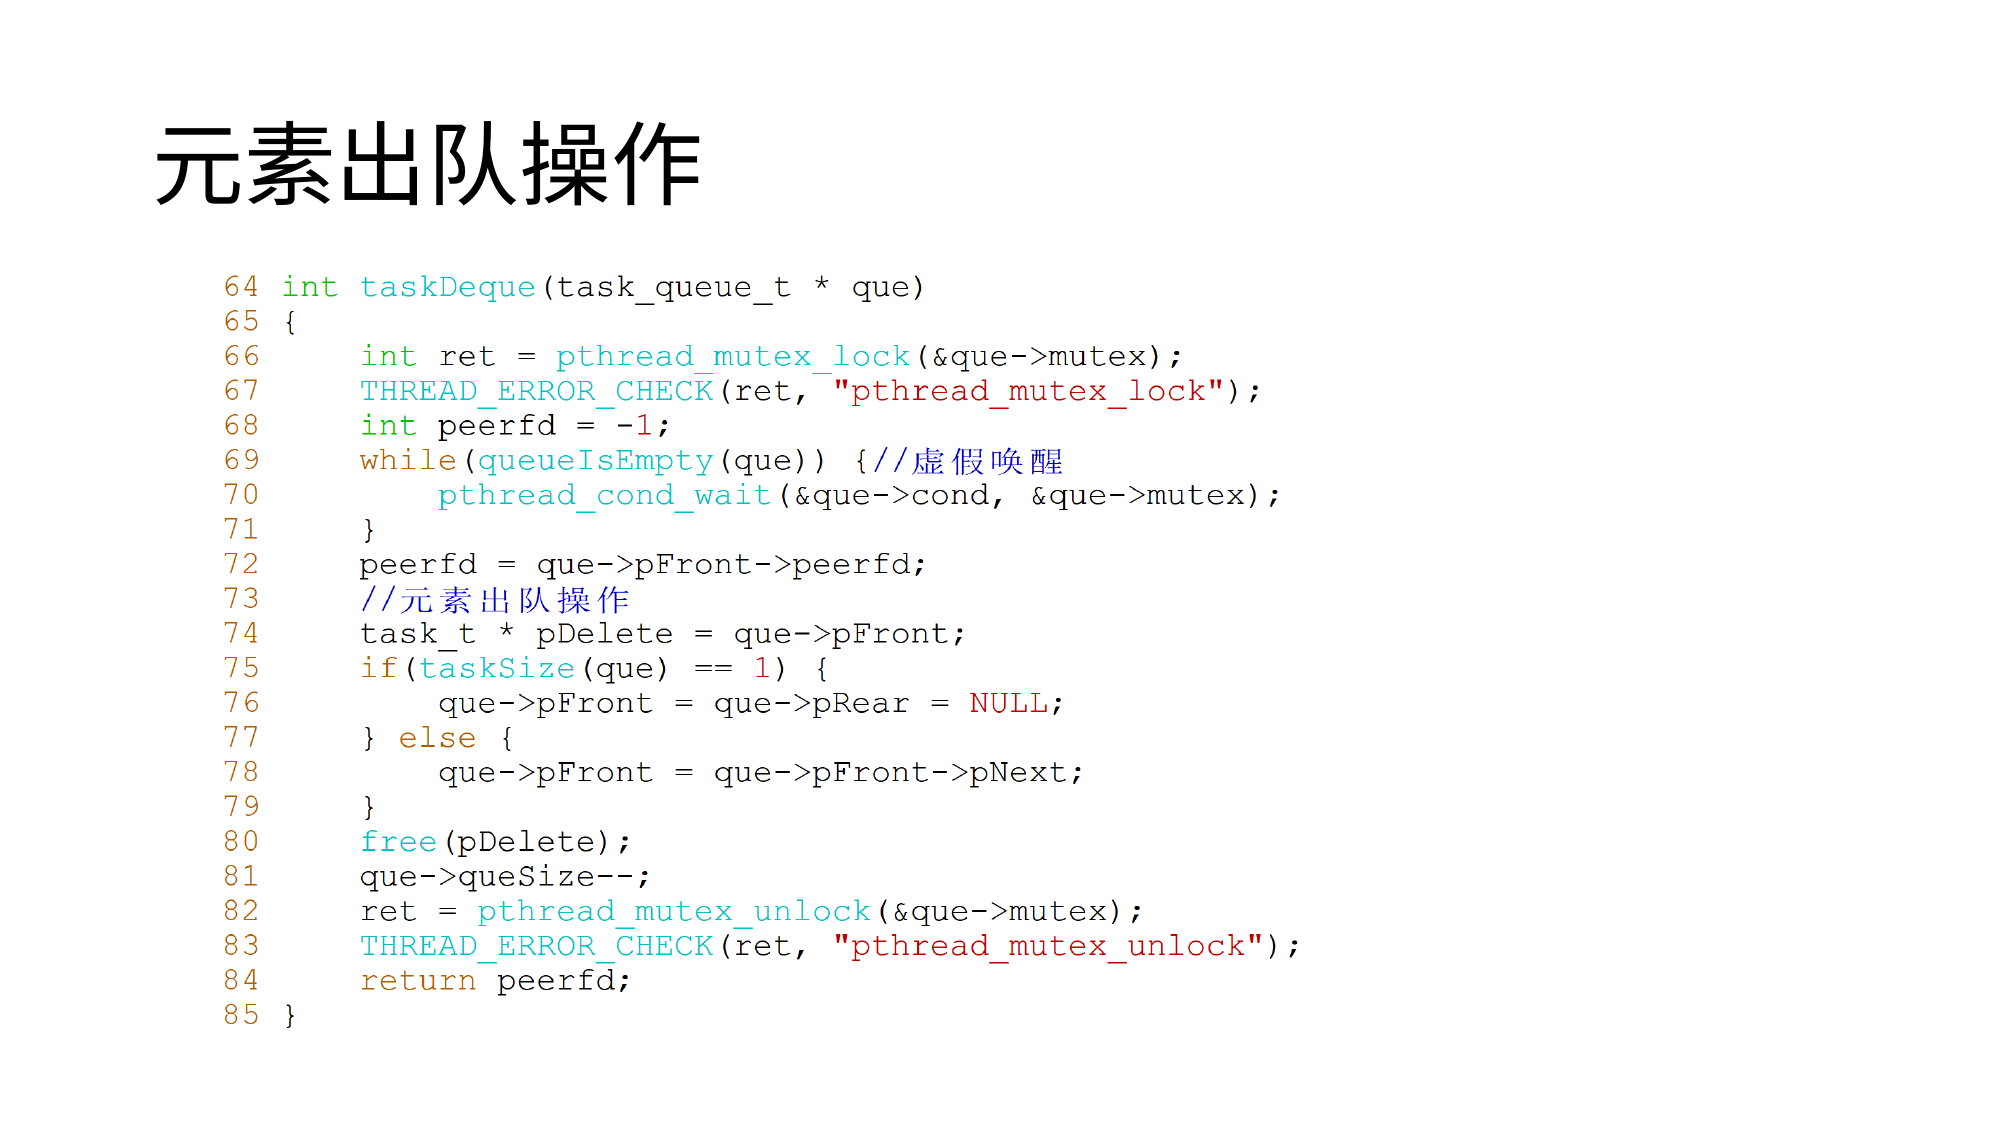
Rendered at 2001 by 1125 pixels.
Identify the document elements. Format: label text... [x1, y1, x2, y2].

title 元素出队操作 [137, 59, 1863, 278]
picture [204, 267, 1357, 1038]
